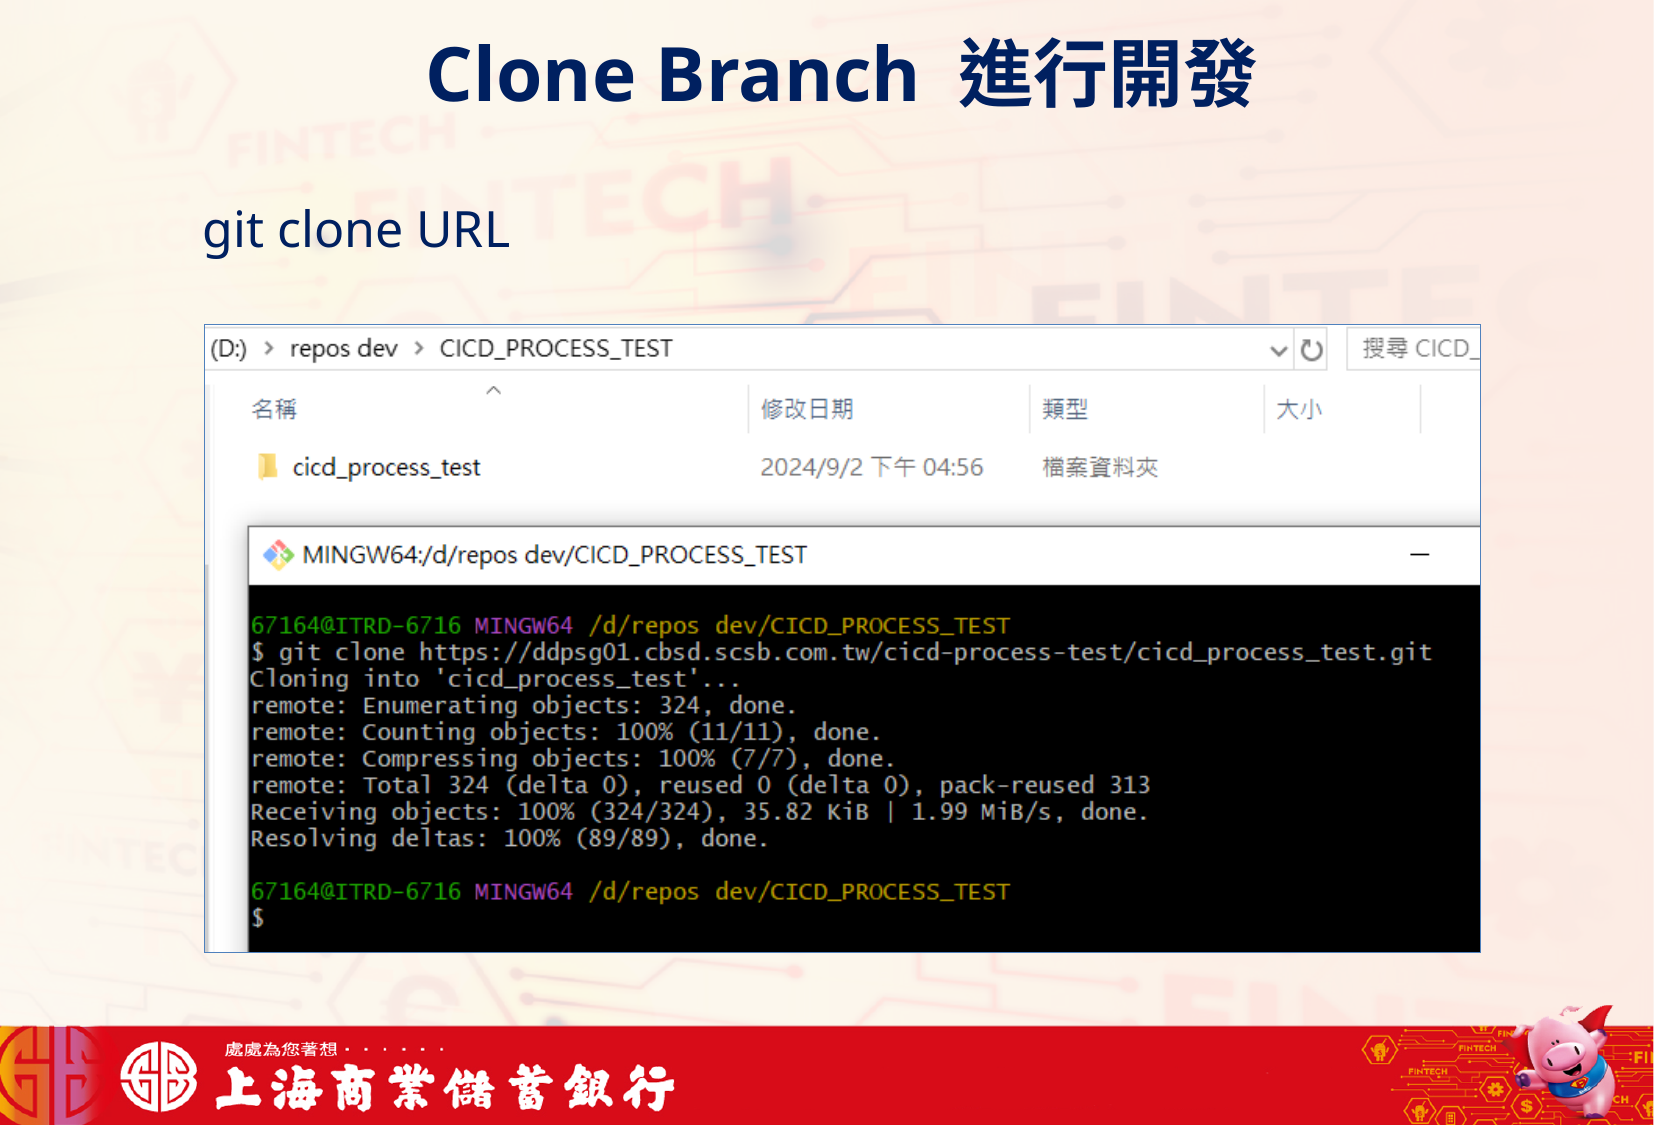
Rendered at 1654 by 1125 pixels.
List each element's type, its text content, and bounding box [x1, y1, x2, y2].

title Clone Branch 進行開發 [162, 11, 1523, 131]
picture [0, 0, 1654, 1125]
text_box git clone URL [185, 163, 1481, 292]
